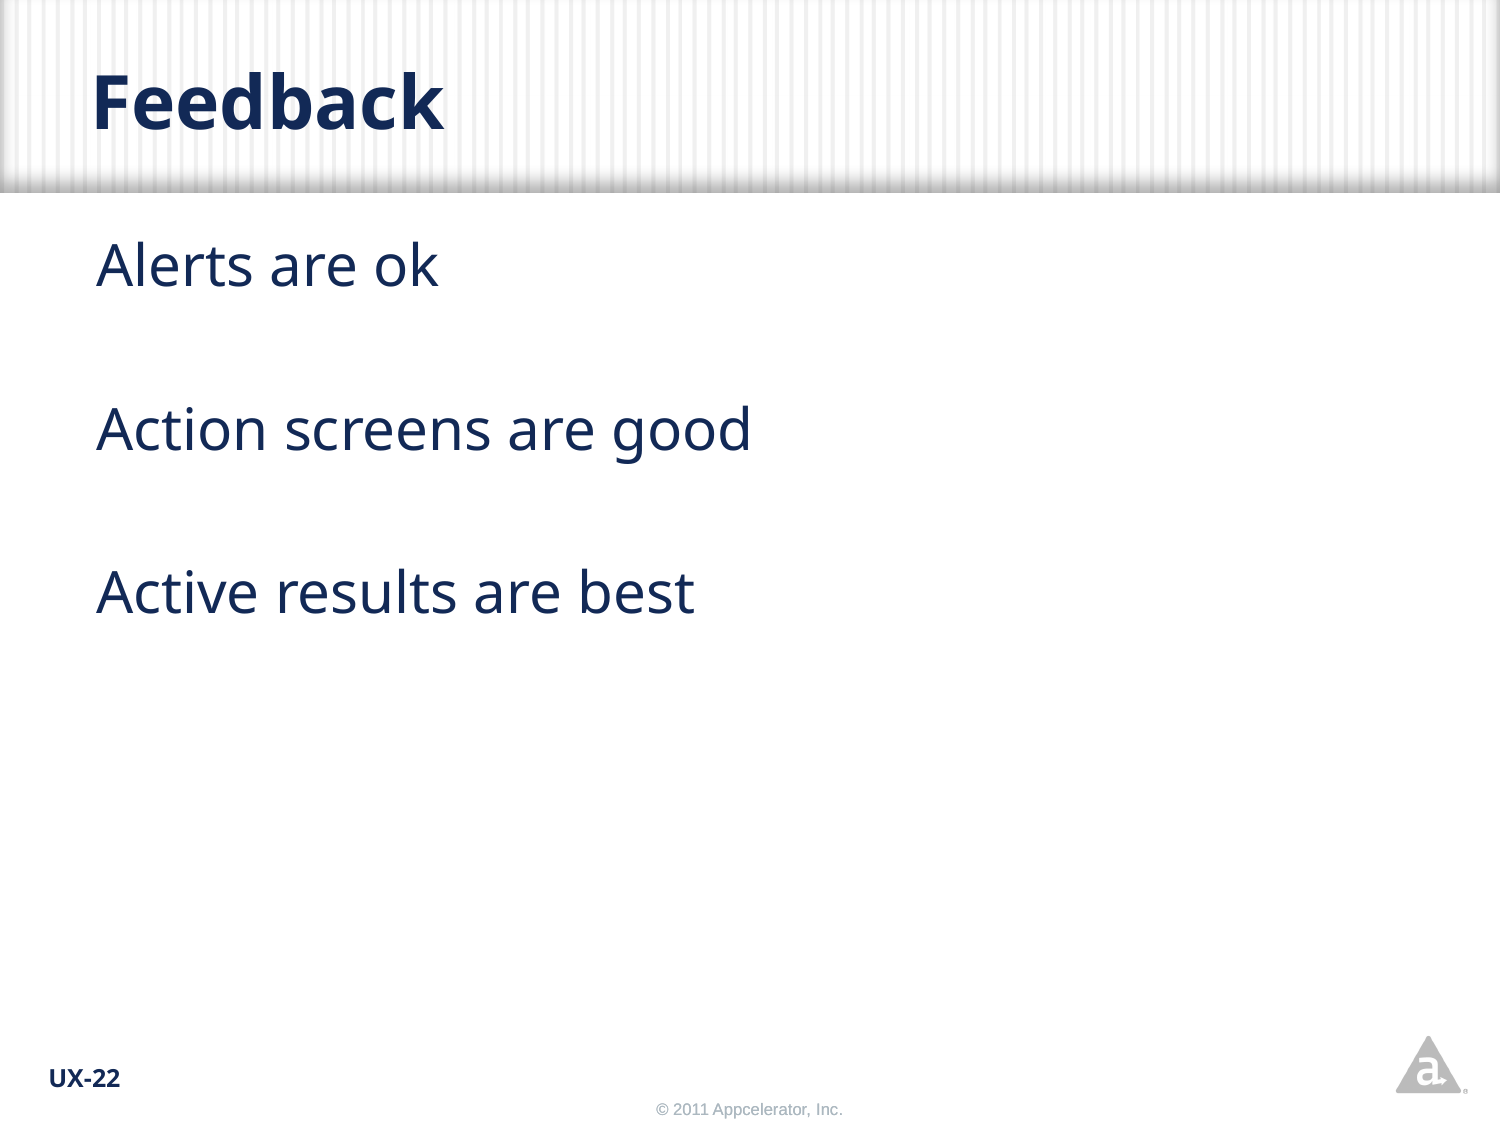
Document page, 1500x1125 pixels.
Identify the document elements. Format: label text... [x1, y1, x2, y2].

picture [1394, 1035, 1469, 1095]
picture [0, 0, 1500, 194]
list Alerts are ok Action screens are good Active results are best [24, 220, 1475, 1000]
slide_number UX-22 [33, 1050, 384, 1110]
